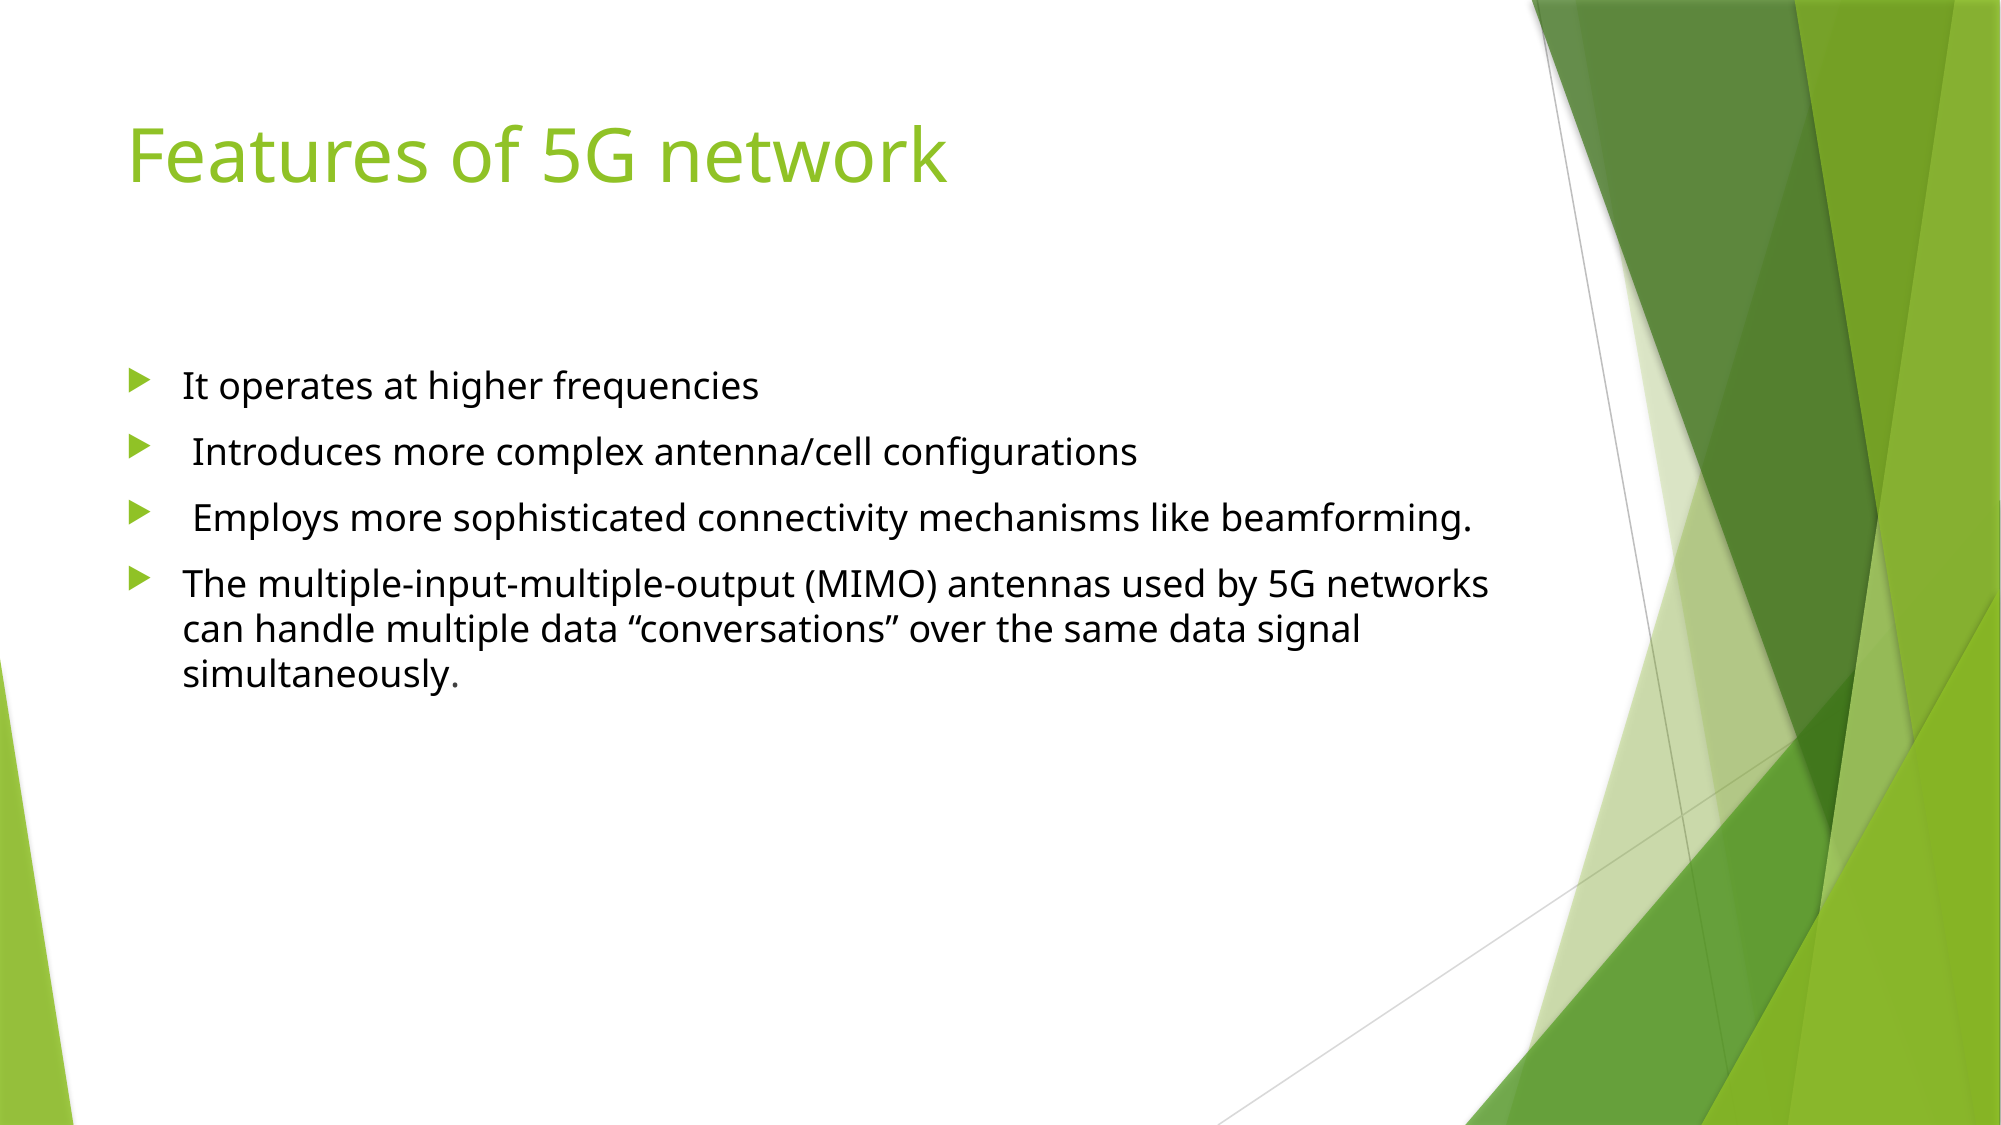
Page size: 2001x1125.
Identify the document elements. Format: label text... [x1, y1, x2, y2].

list It operates at higher frequencies Introduces more complex antenna/cell configurations Employs more sophisticated connectivity mechanisms like beamforming. The multiple-input-multiple-output (MIMO) antennas used by 5G networks can handle multiple data “conversations” over the same data signal simultaneously. [111, 354, 1522, 992]
title Features of 5G network [111, 99, 1522, 317]
